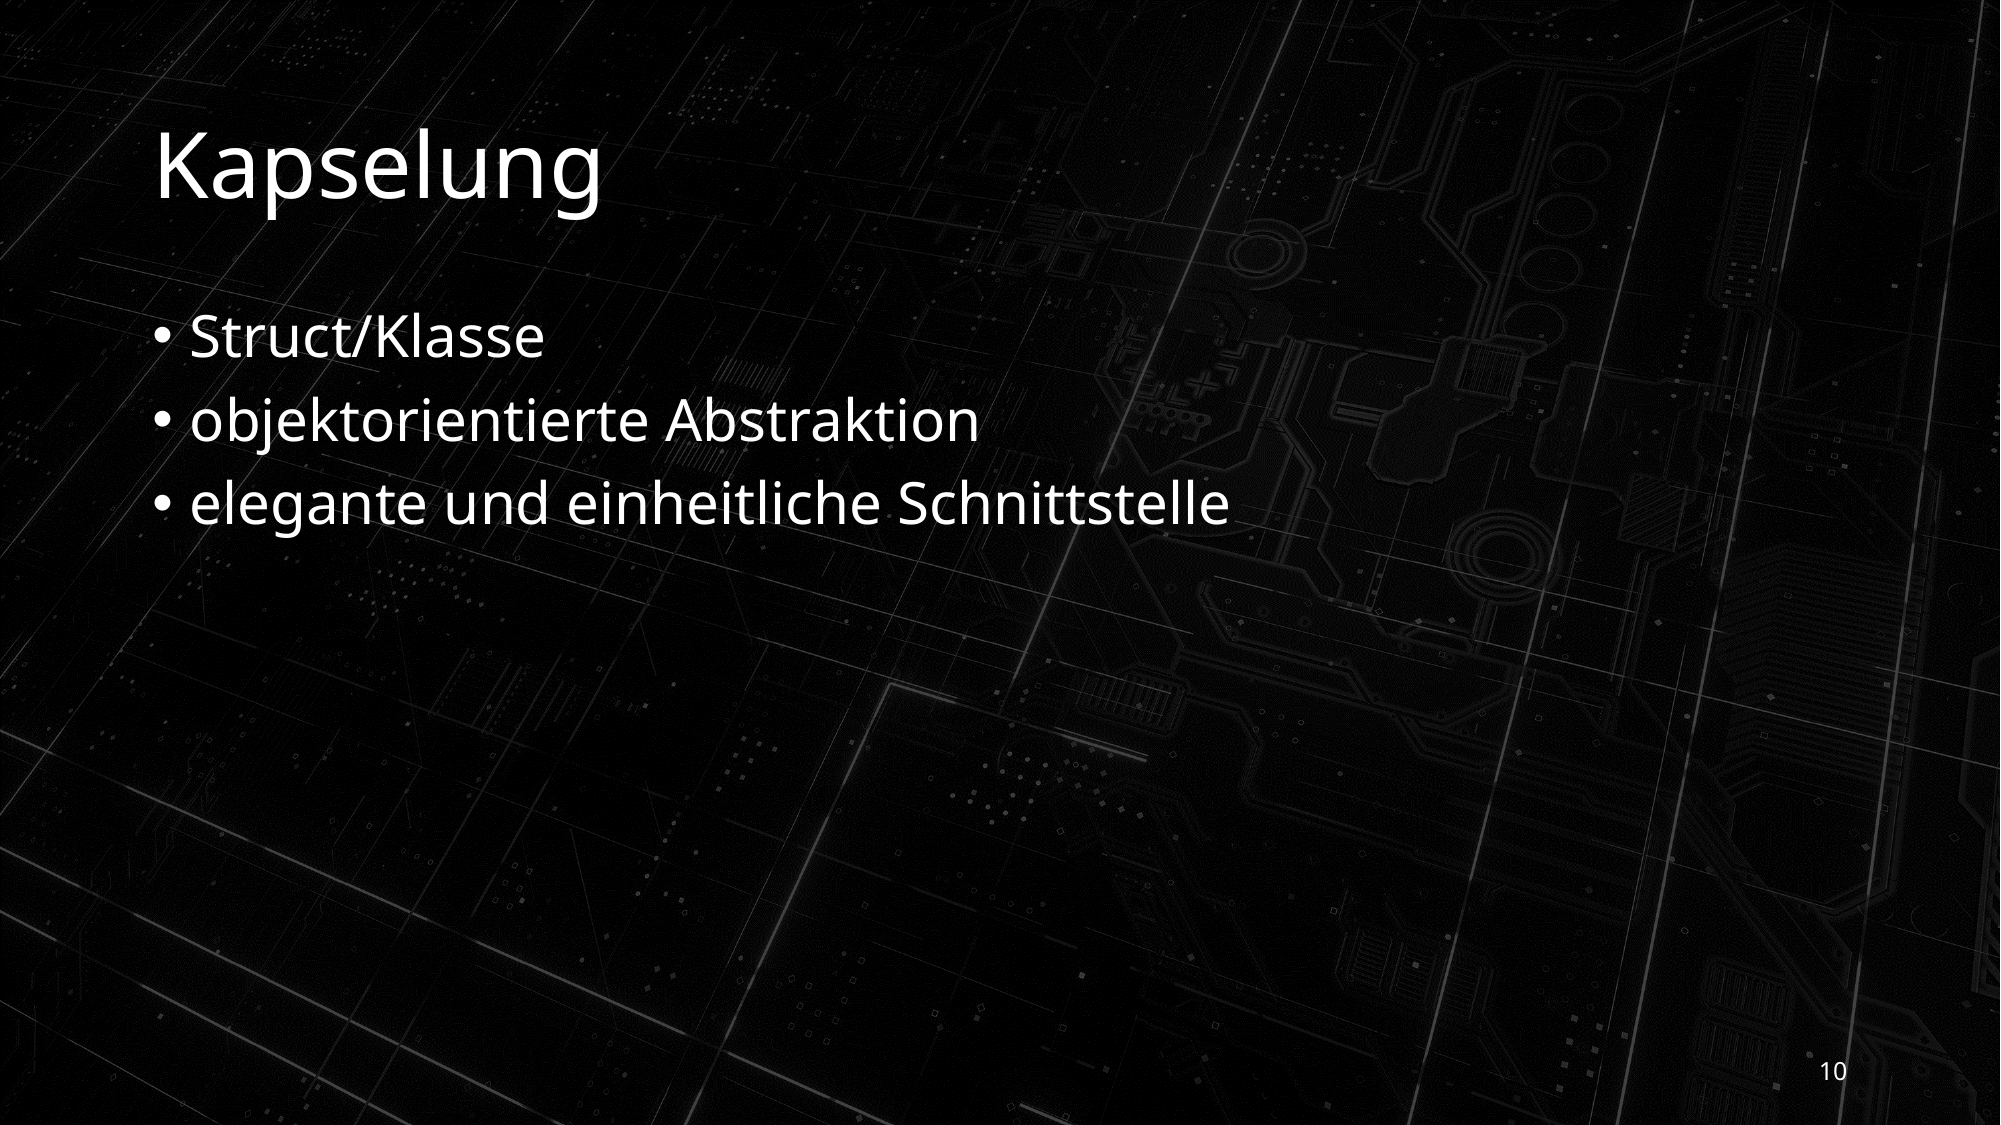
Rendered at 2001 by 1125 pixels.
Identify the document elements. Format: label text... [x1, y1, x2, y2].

title Kapselung [137, 59, 1863, 278]
slide_number 10 [1412, 1042, 1863, 1103]
list Struct/Klasse objektorientierte Abstraktion elegante und einheitliche Schnittstelle [137, 299, 1863, 1014]
picture [0, 0, 2000, 1125]
